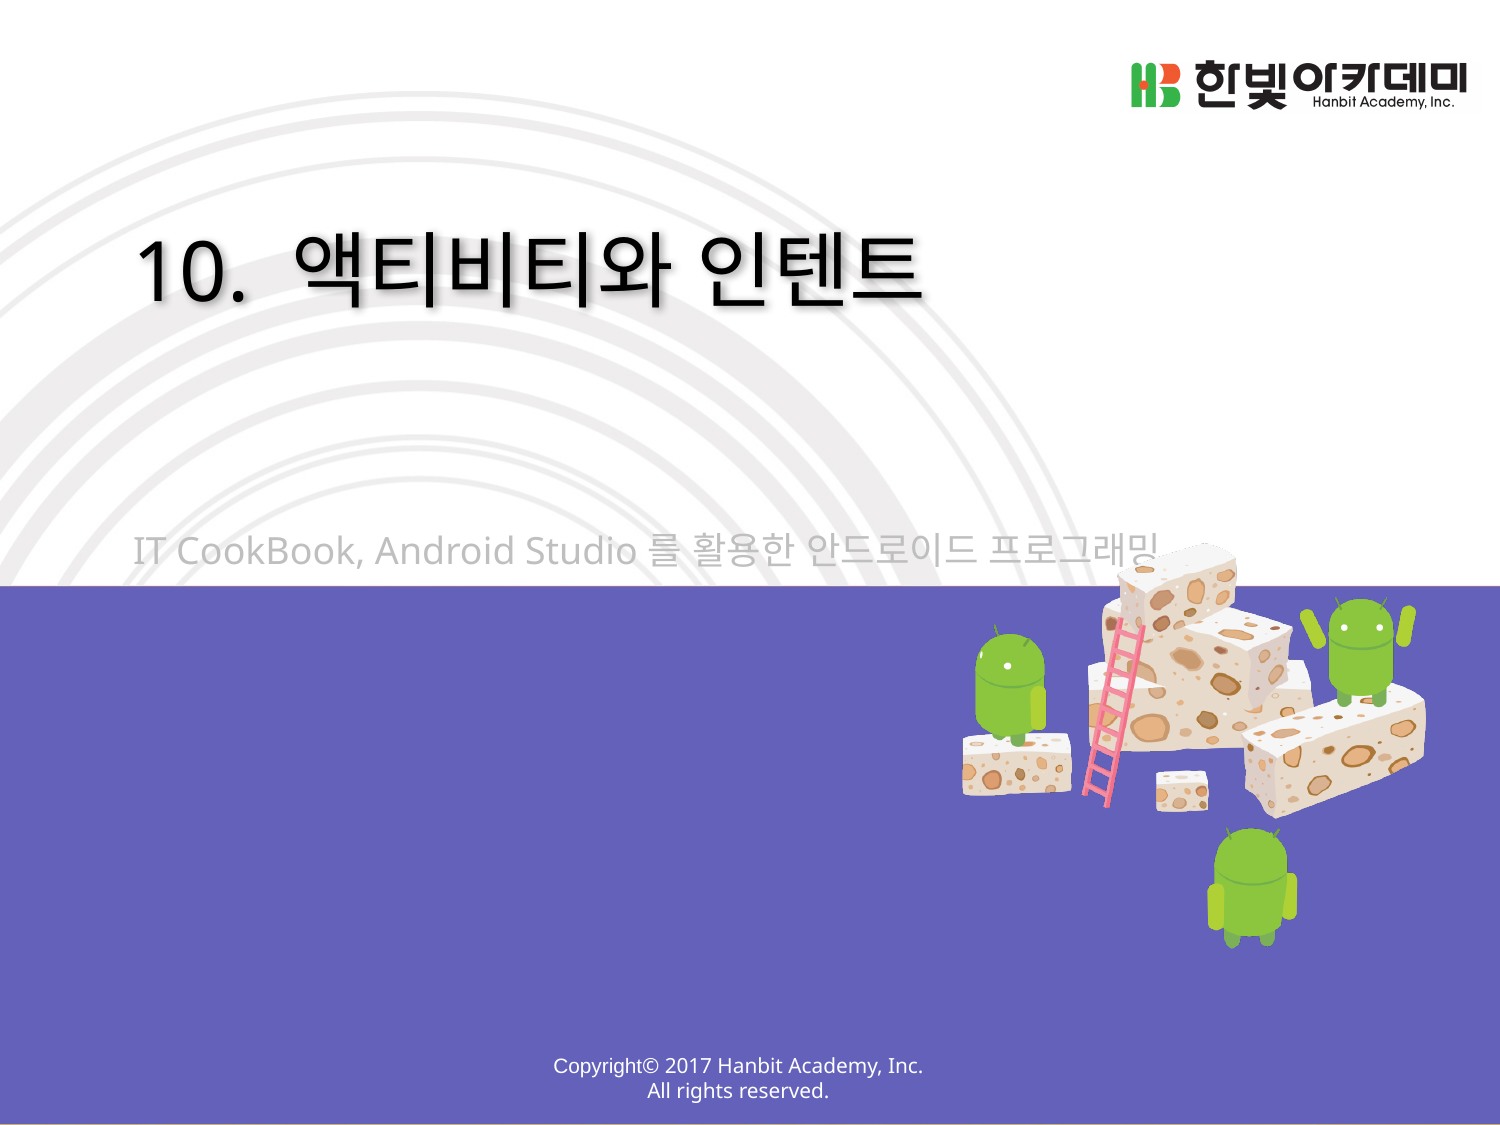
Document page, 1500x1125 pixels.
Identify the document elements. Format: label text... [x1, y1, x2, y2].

picture [0, 0, 1500, 978]
title 10. 액티비티와 인텐트 [132, 147, 1361, 326]
